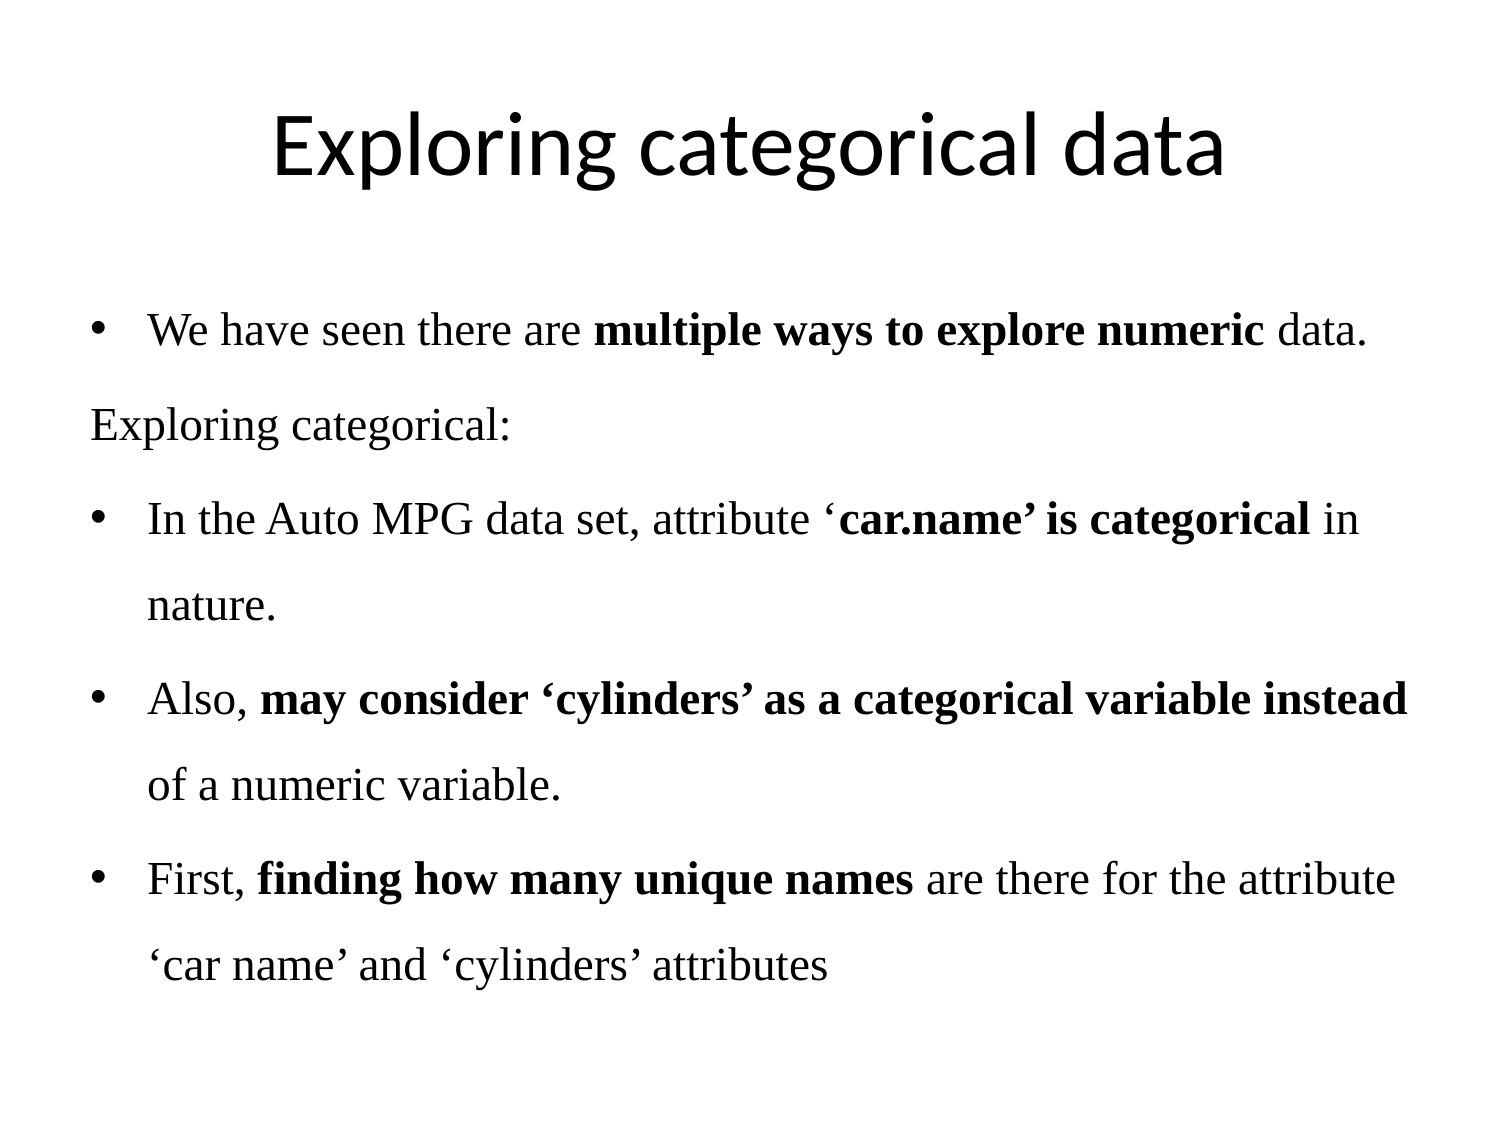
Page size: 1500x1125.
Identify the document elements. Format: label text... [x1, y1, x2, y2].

title Exploring categorical data [75, 45, 1425, 233]
list We have seen there are multiple ways to explore numeric data. Exploring categorical: In the Auto MPG data set, attribute ‘car.name’ is categorical in nature. Also, may consider ‘cylinders’ as a categorical variable instead of a numeric variable. First, finding how many unique names are there for the attribute ‘car name’ and ‘cylinders’ attributes [75, 262, 1425, 1005]
